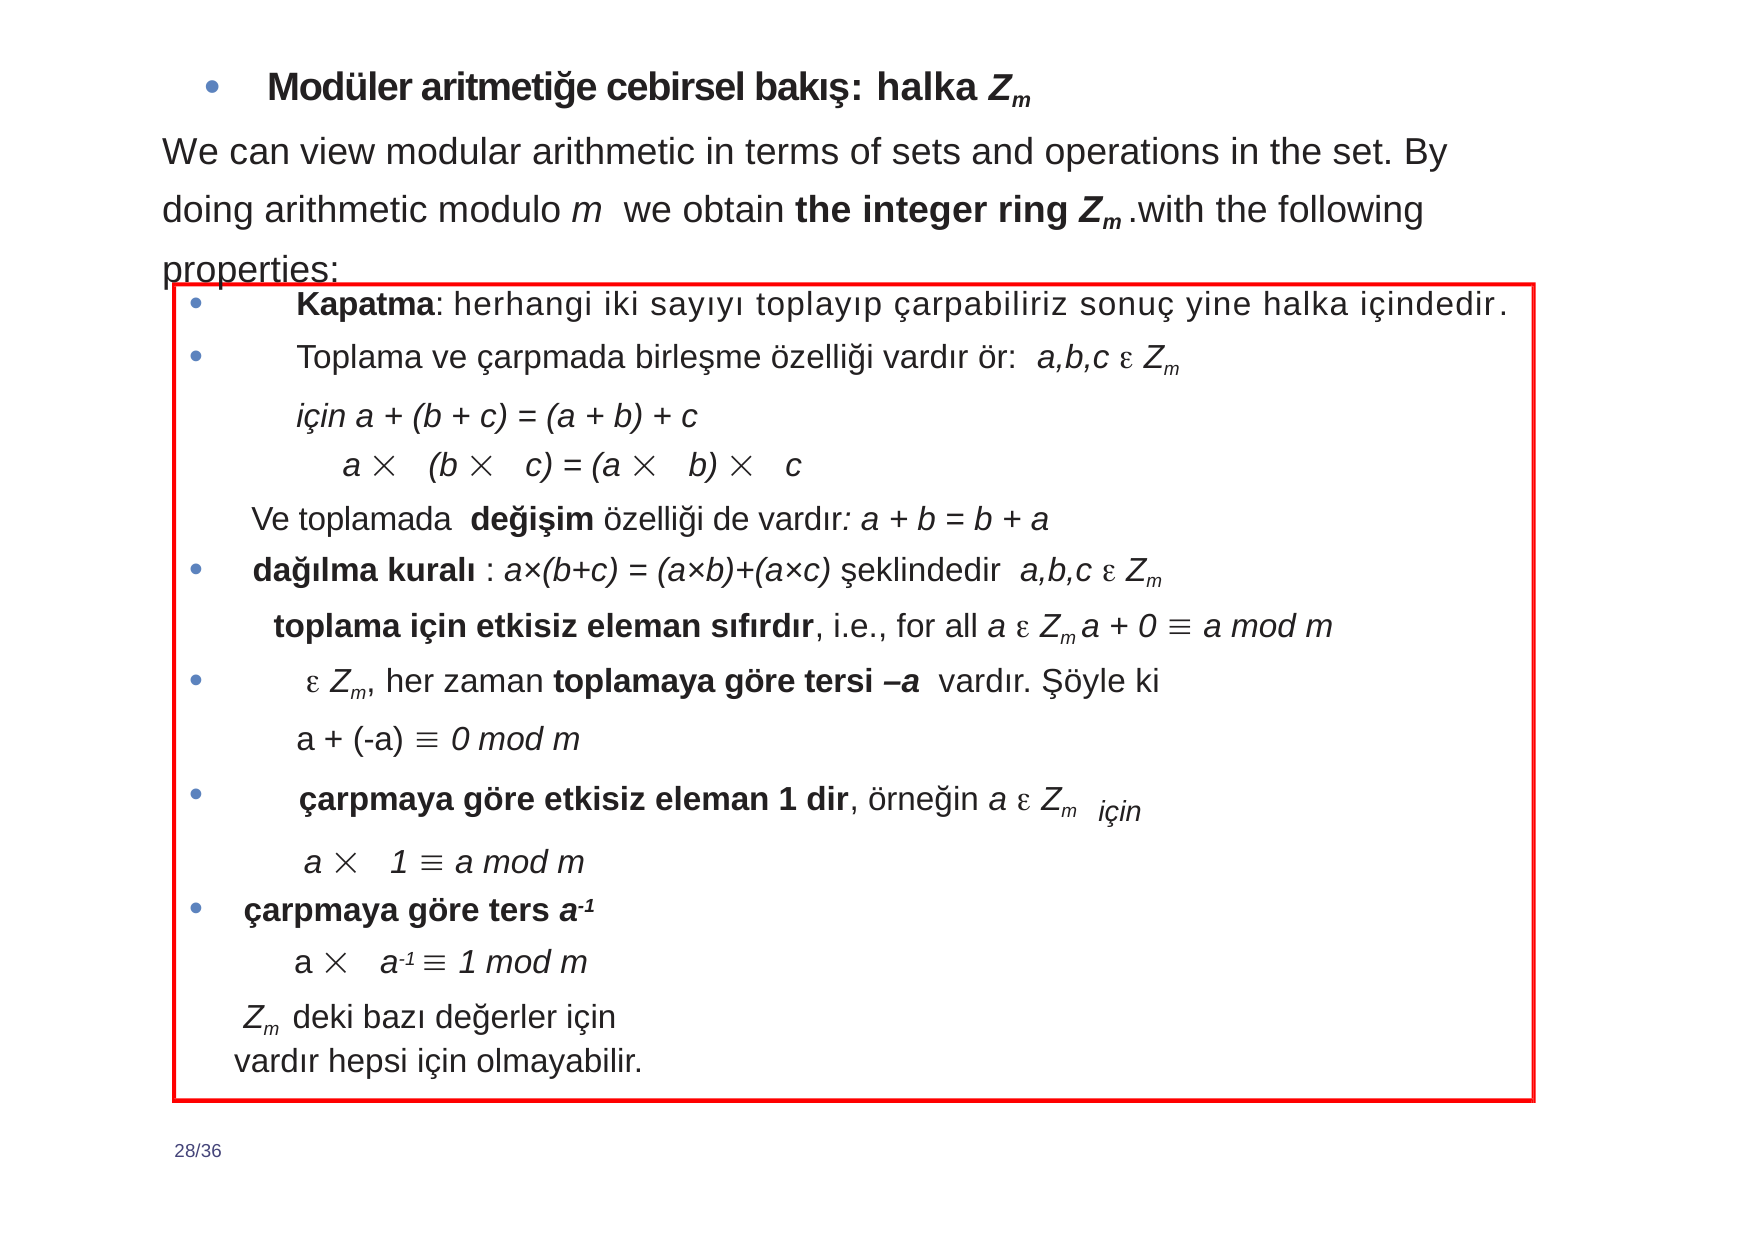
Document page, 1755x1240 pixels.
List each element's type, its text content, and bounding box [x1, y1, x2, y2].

text_box Modüler aritmetiğe cebirsel bakış: halka Zm We can view modular arithmetic in terms of sets and operations in the set. By doing arithmetic modulo m we obtain the integer ring Zm .with the following properties: [160, 60, 1548, 243]
text_box [172, 282, 1536, 1103]
text_box Kapatma: herhangi iki sayıyı toplayıp çarpabiliriz sonuç yine halka içindedir. Toplama ve çarpmada birleşme özelliği vardır ör: a,b,c  Zm için a + (b + c) = (a + b) + c a  (b  c) = (a  b)  c Ve toplamada değişim özelliği de vardır: a + b = b + a dağılma kuralı : a×(b+c) = (a×b)+(a×c) şeklindedir a,b,c  Zm toplama için etkisiz eleman sıfırdır, i.e., for all a  Zm a + 0  a mod m  Zm, her zaman toplamaya göre tersi –a vardır. Şöyle ki a + (-a)  0 mod m çarpmaya göre etkisiz eleman 1 dir, örneğin a  Zm için a  1  a mod m çarpmaya göre ters a-1 a  a-1  1 mod m Zm deki bazı değerler için vardır hepsi için olmayabilir. [187, 282, 1528, 1095]
slide_number 28/36 [170, 1139, 224, 1164]
